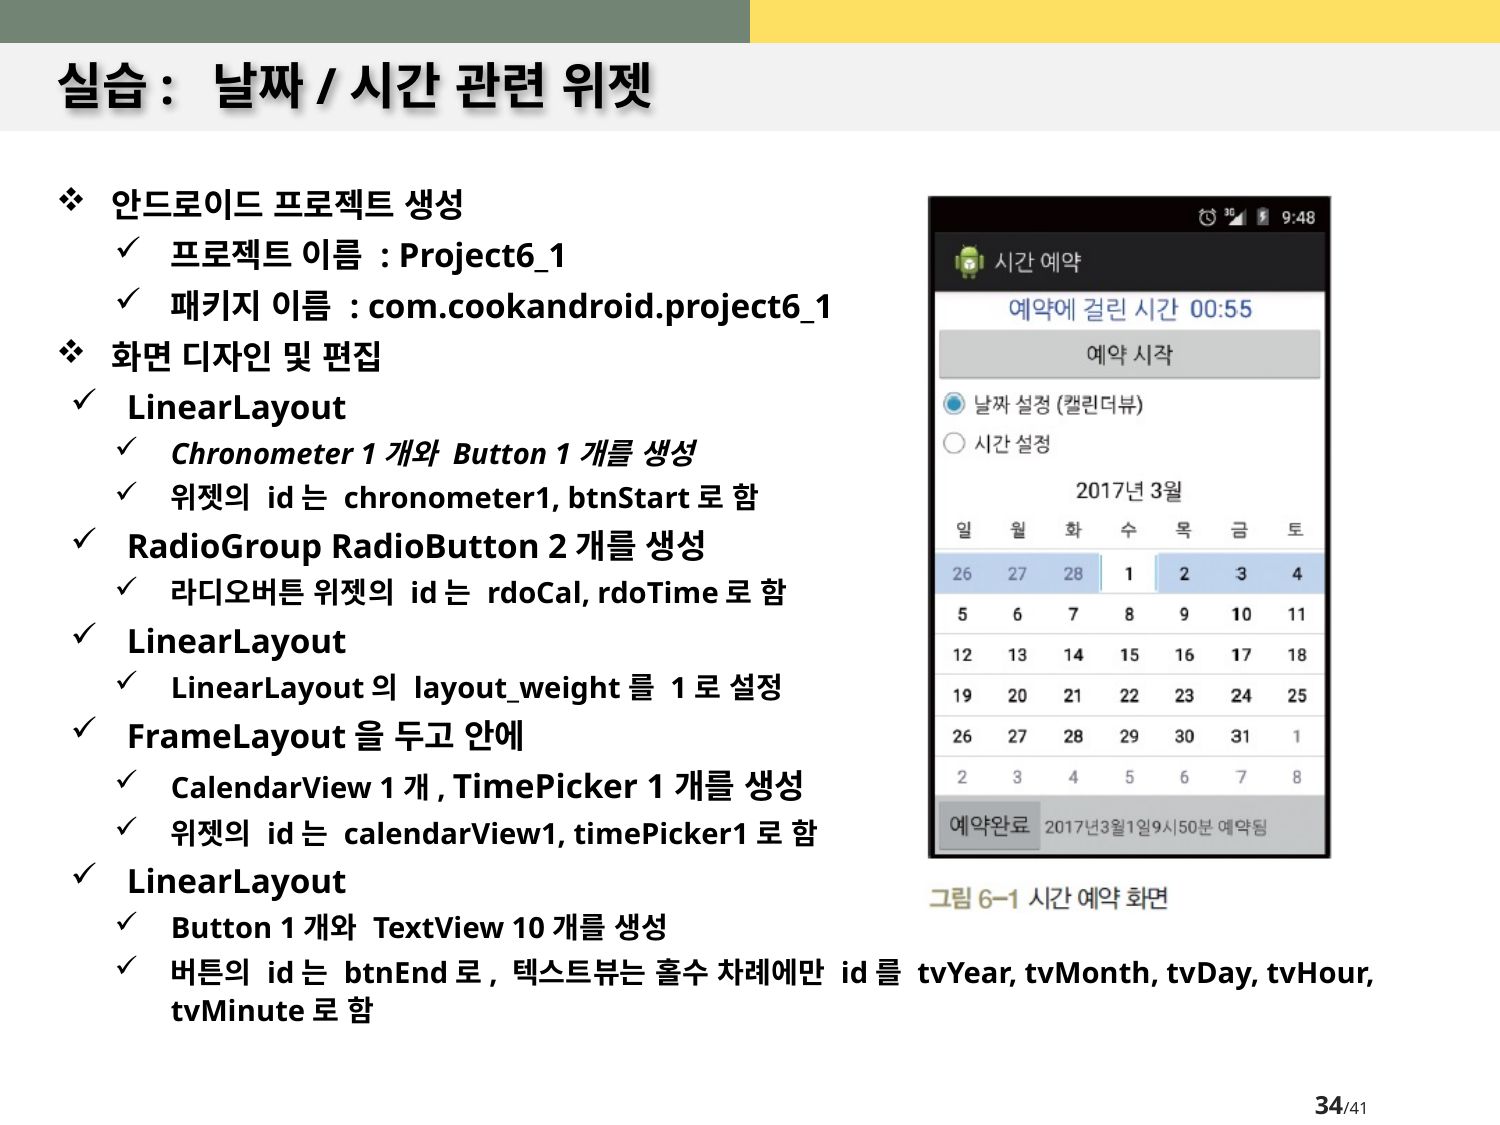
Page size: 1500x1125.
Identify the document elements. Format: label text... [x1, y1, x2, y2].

list 안드로이드 프로젝트 생성 프로젝트 이름 : Project6_1 패키지 이름 : com.cookandroid.project6_1 화면 디자인 및 편집 LinearLayout Chronometer 1개와 Button 1개를 생성 위젯의 id는 chronometer1, btnStart로 함 RadioGroup RadioButton 2개를 생성 라디오버튼 위젯의 id는 rdoCal, rdoTime로 함 LinearLayout LinearLayout의 layout_weight를 1로 설정 FrameLayout을 두고 안에 CalendarView 1개, TimePicker 1개를 생성 위젯의 id는 calendarView1, timePicker1로 함 LinearLayout Button 1개와 TextView 10개를 생성 버튼의 id는 btnEnd로, 텍스트뷰는 홀수 차례에만 id를 tvYear, tvMonth, tvDay, tvHour, tvMinute로 함 [41, 172, 1459, 1048]
title 실습: 날짜/시간 관련 위젯 [41, 42, 1459, 128]
picture [924, 192, 1333, 913]
